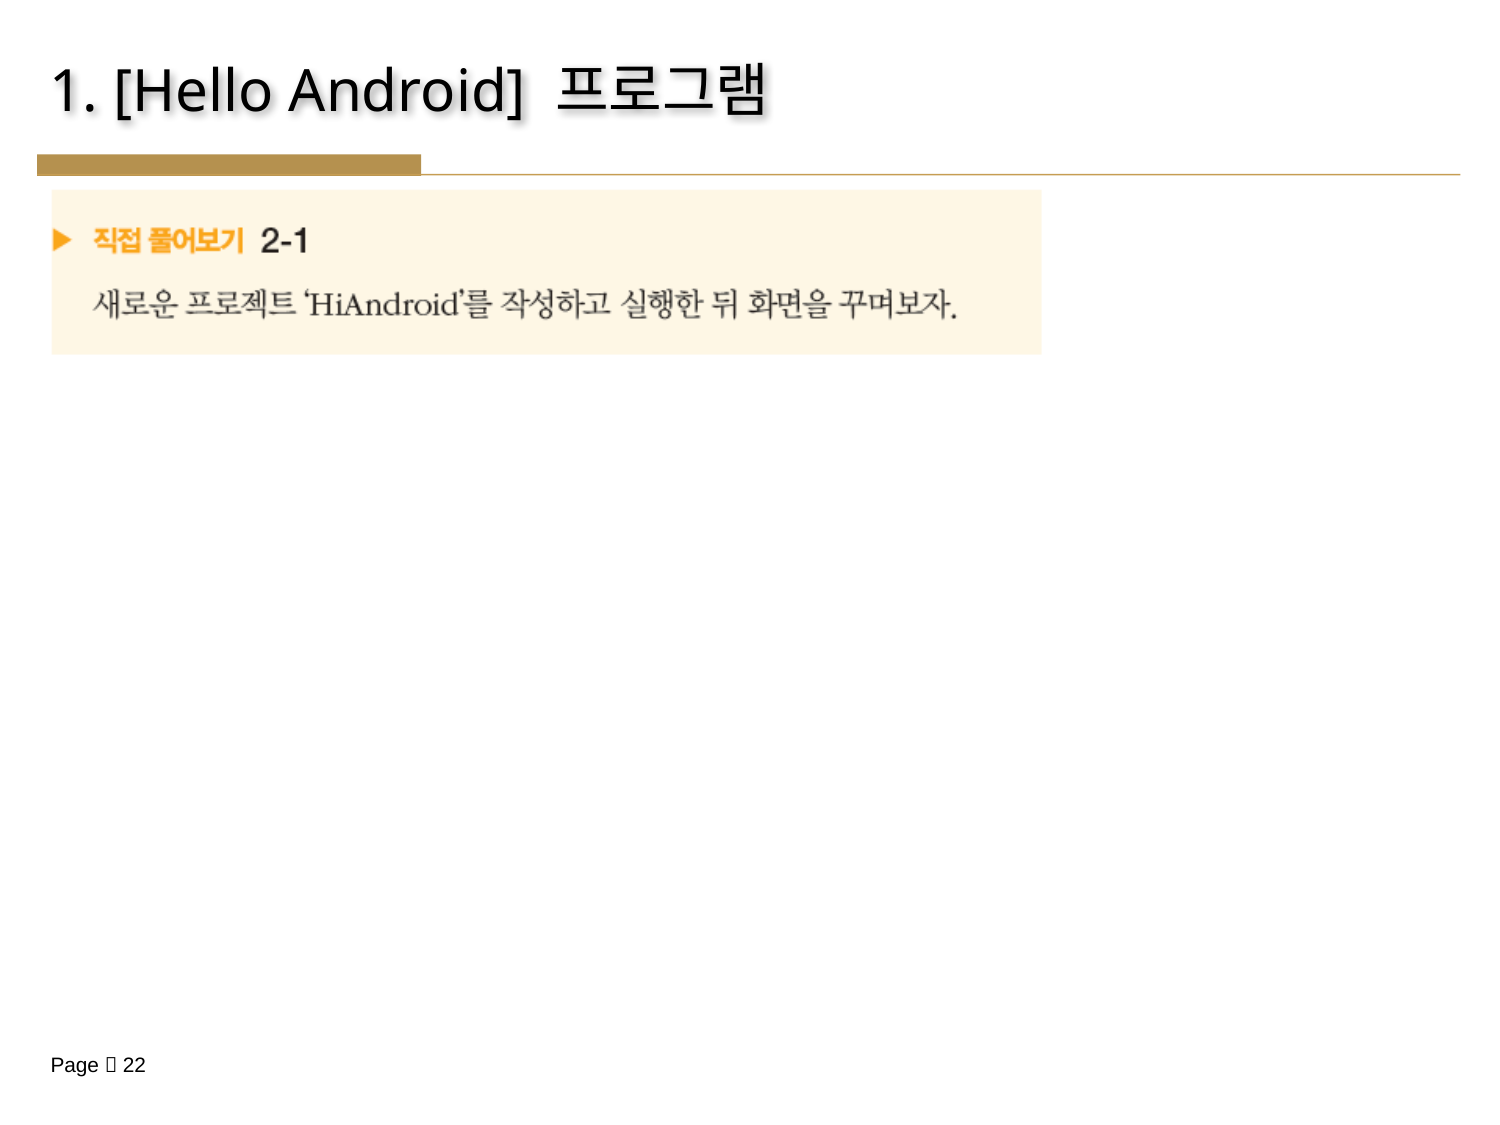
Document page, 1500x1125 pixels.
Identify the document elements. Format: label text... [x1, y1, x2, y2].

title 1. [Hello Android] 프로그램 [48, 53, 1448, 161]
picture [48, 186, 1045, 358]
